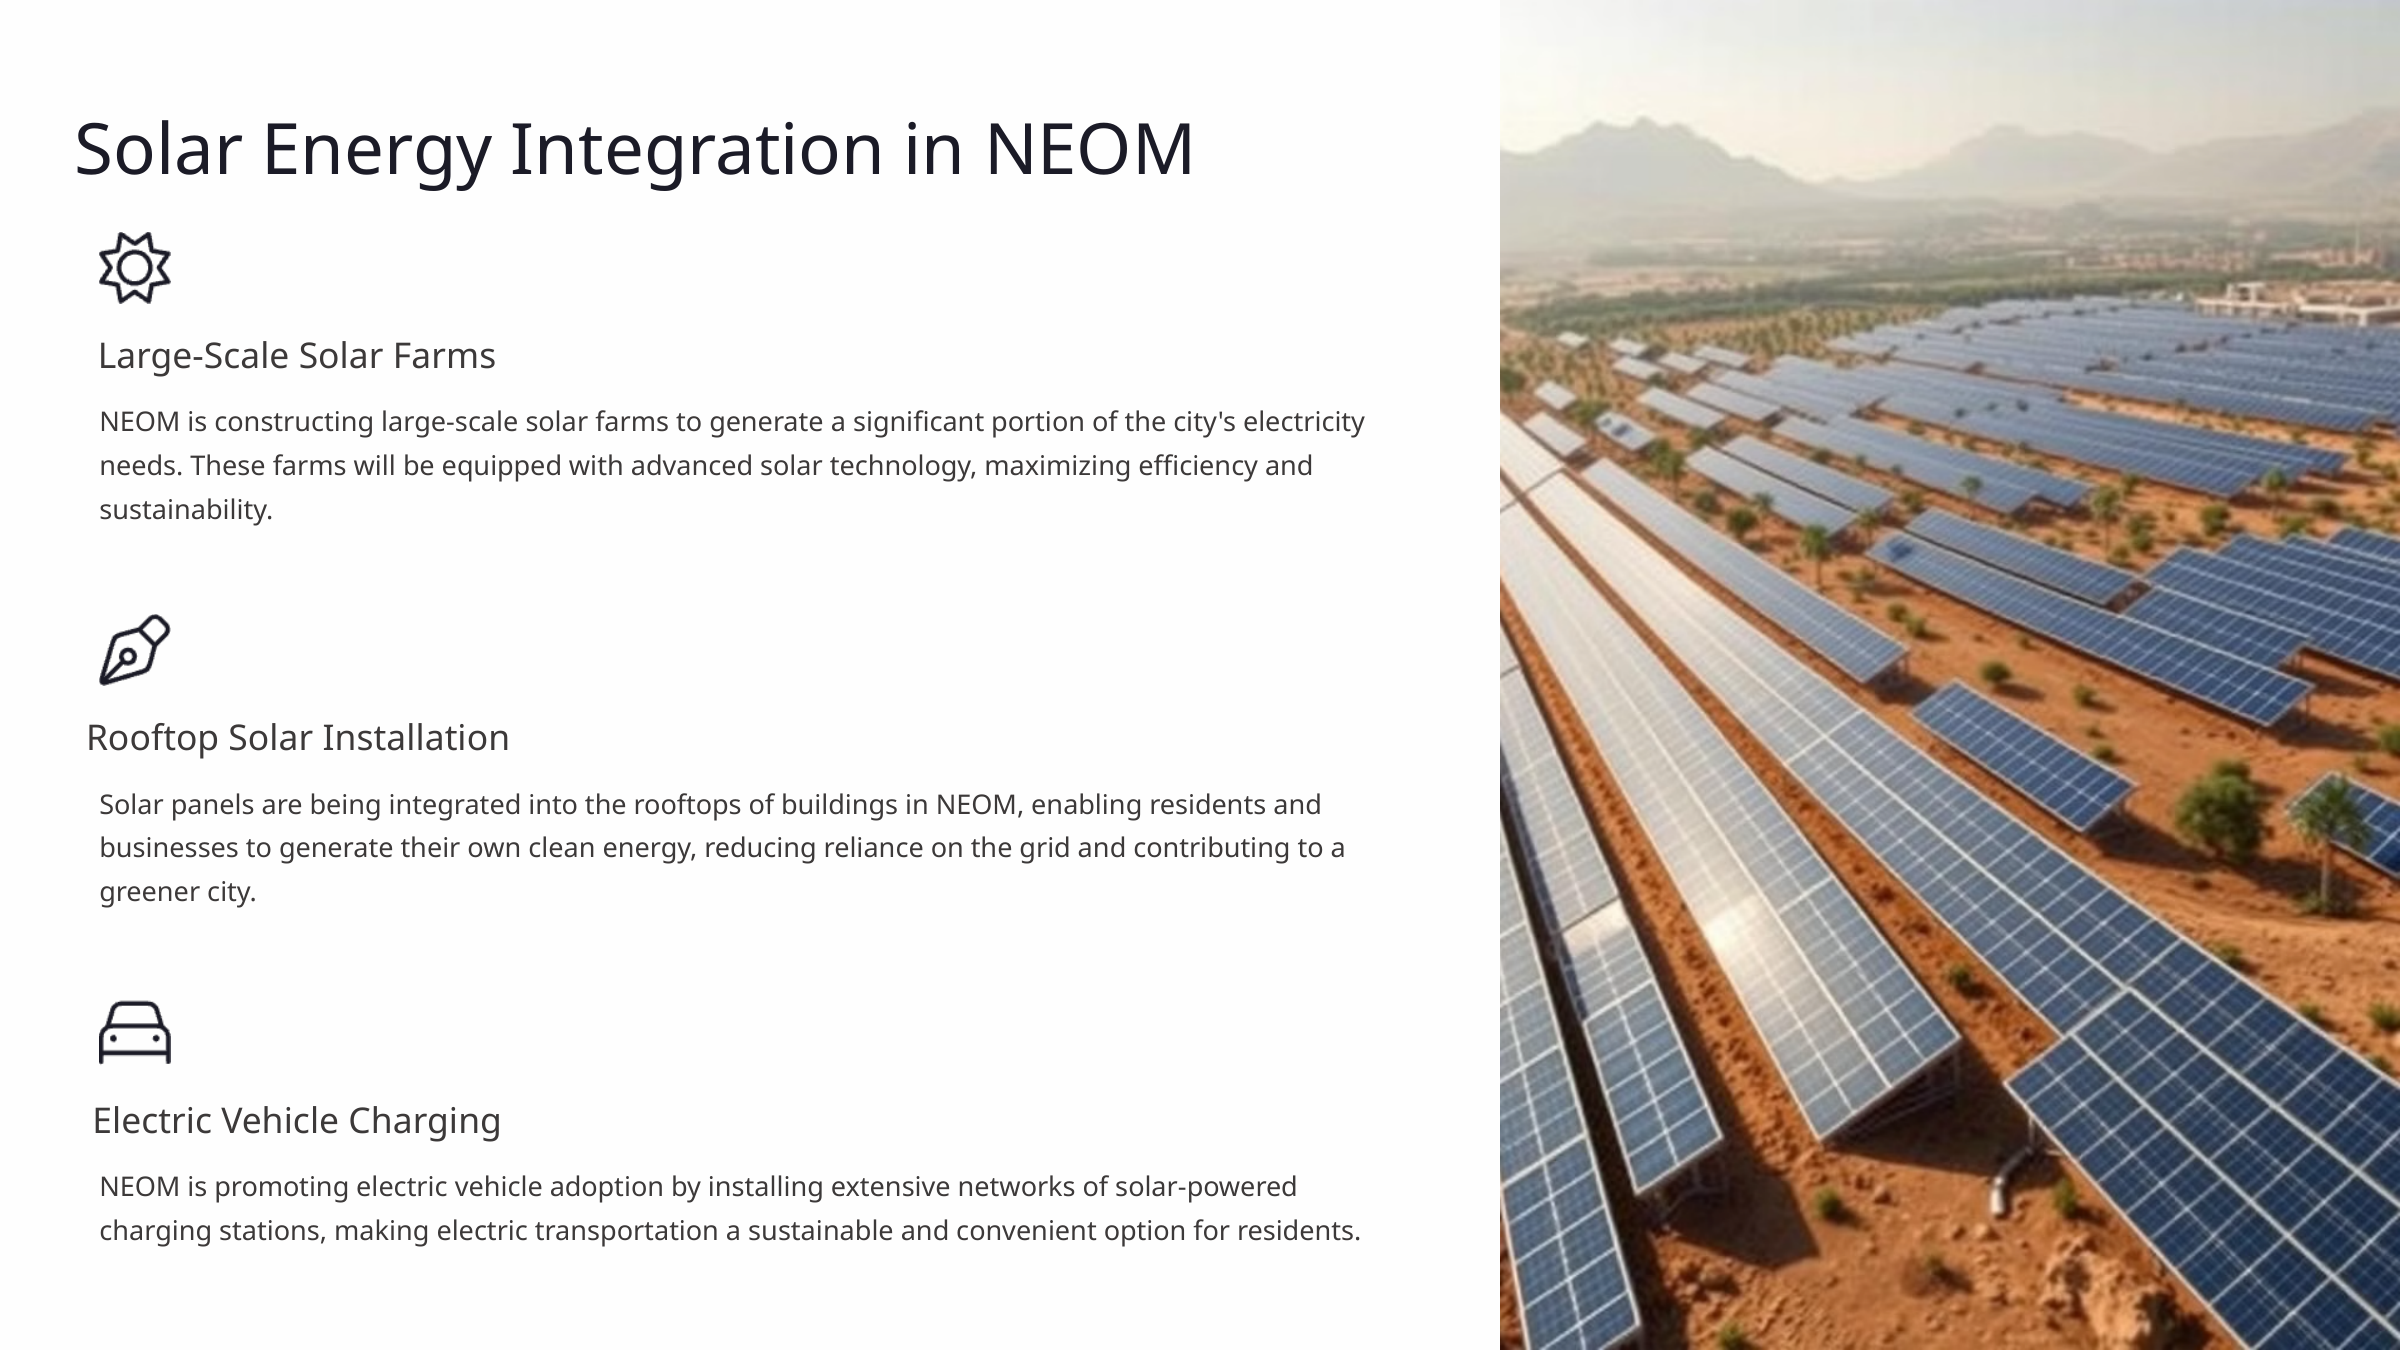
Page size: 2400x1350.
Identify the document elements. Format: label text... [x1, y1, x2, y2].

picture [99, 614, 171, 687]
text_box Large-Scale Solar Farms [97, 331, 497, 376]
text_box Solar panels are being integrated into the rooftops of buildings in NEOM, enabling residents and businesses to generate their own clean energy, reducing reliance on the grid and contributing to a greener city. [99, 775, 1401, 907]
text_box Electric Vehicle Charging [92, 1096, 503, 1141]
text_box Solar Energy Integration in NEOM [74, 100, 1198, 189]
picture [99, 232, 171, 304]
picture [99, 997, 171, 1069]
picture [1499, 0, 2400, 1350]
text_box NEOM is promoting electric vehicle adoption by installing extensive networks of solar-powered charging stations, making electric transportation a sustainable and convenient option for residents. [99, 1158, 1401, 1246]
text_box Rooftop Solar Installation [86, 714, 511, 758]
text_box NEOM is constructing large-scale solar farms to generate a significant portion of the city's electricity needs. These farms will be equipped with advanced solar technology, maximizing efficiency and sustainability. [99, 393, 1401, 525]
